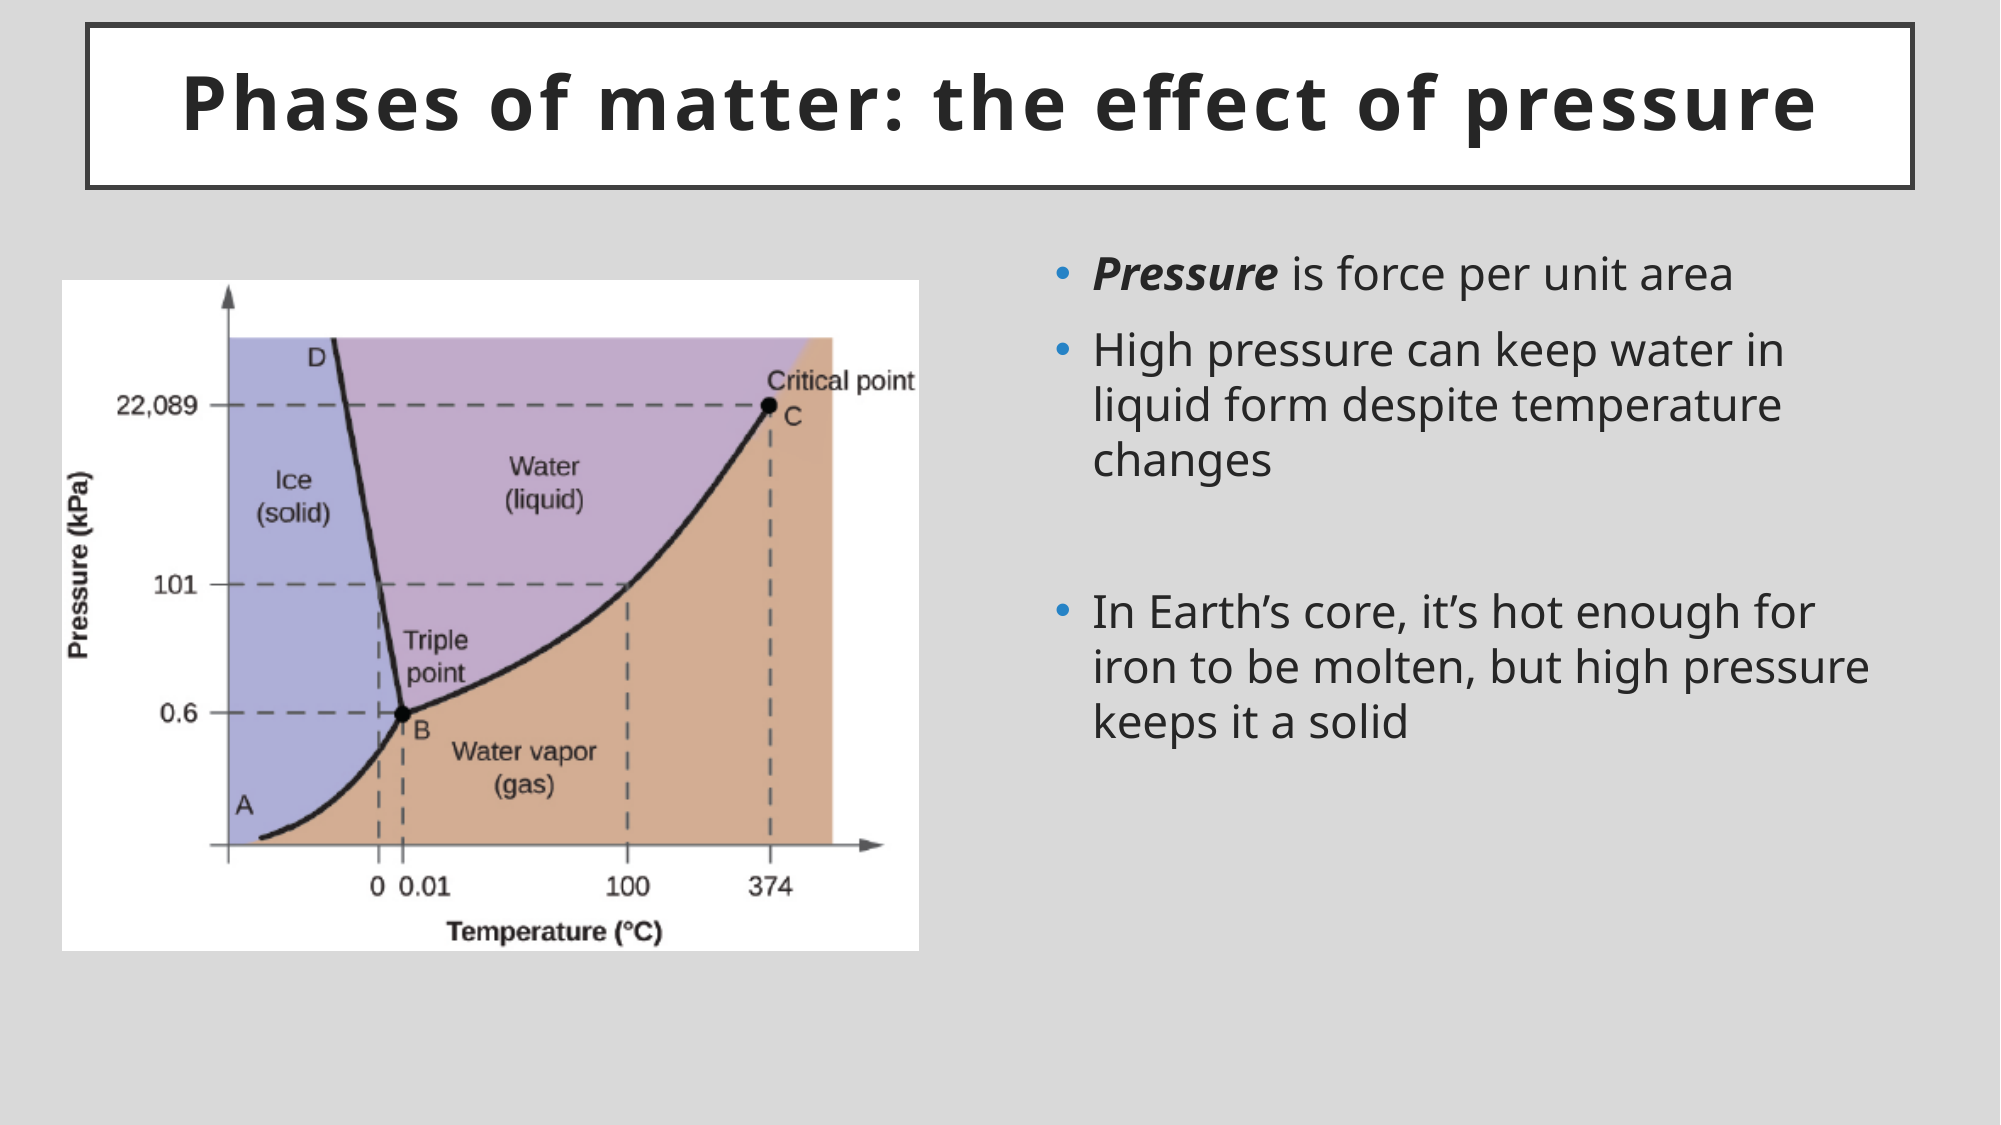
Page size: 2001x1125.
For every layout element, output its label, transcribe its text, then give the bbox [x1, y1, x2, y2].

title Phases of matter: the effect of pressure [85, 22, 1915, 190]
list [62, 280, 919, 951]
list Pressure is force per unit area High pressure can keep water in liquid form despite temperature changes In Earth’s core, it’s hot enough for iron to be molten, but high pressure keeps it a solid [1039, 237, 1913, 1100]
